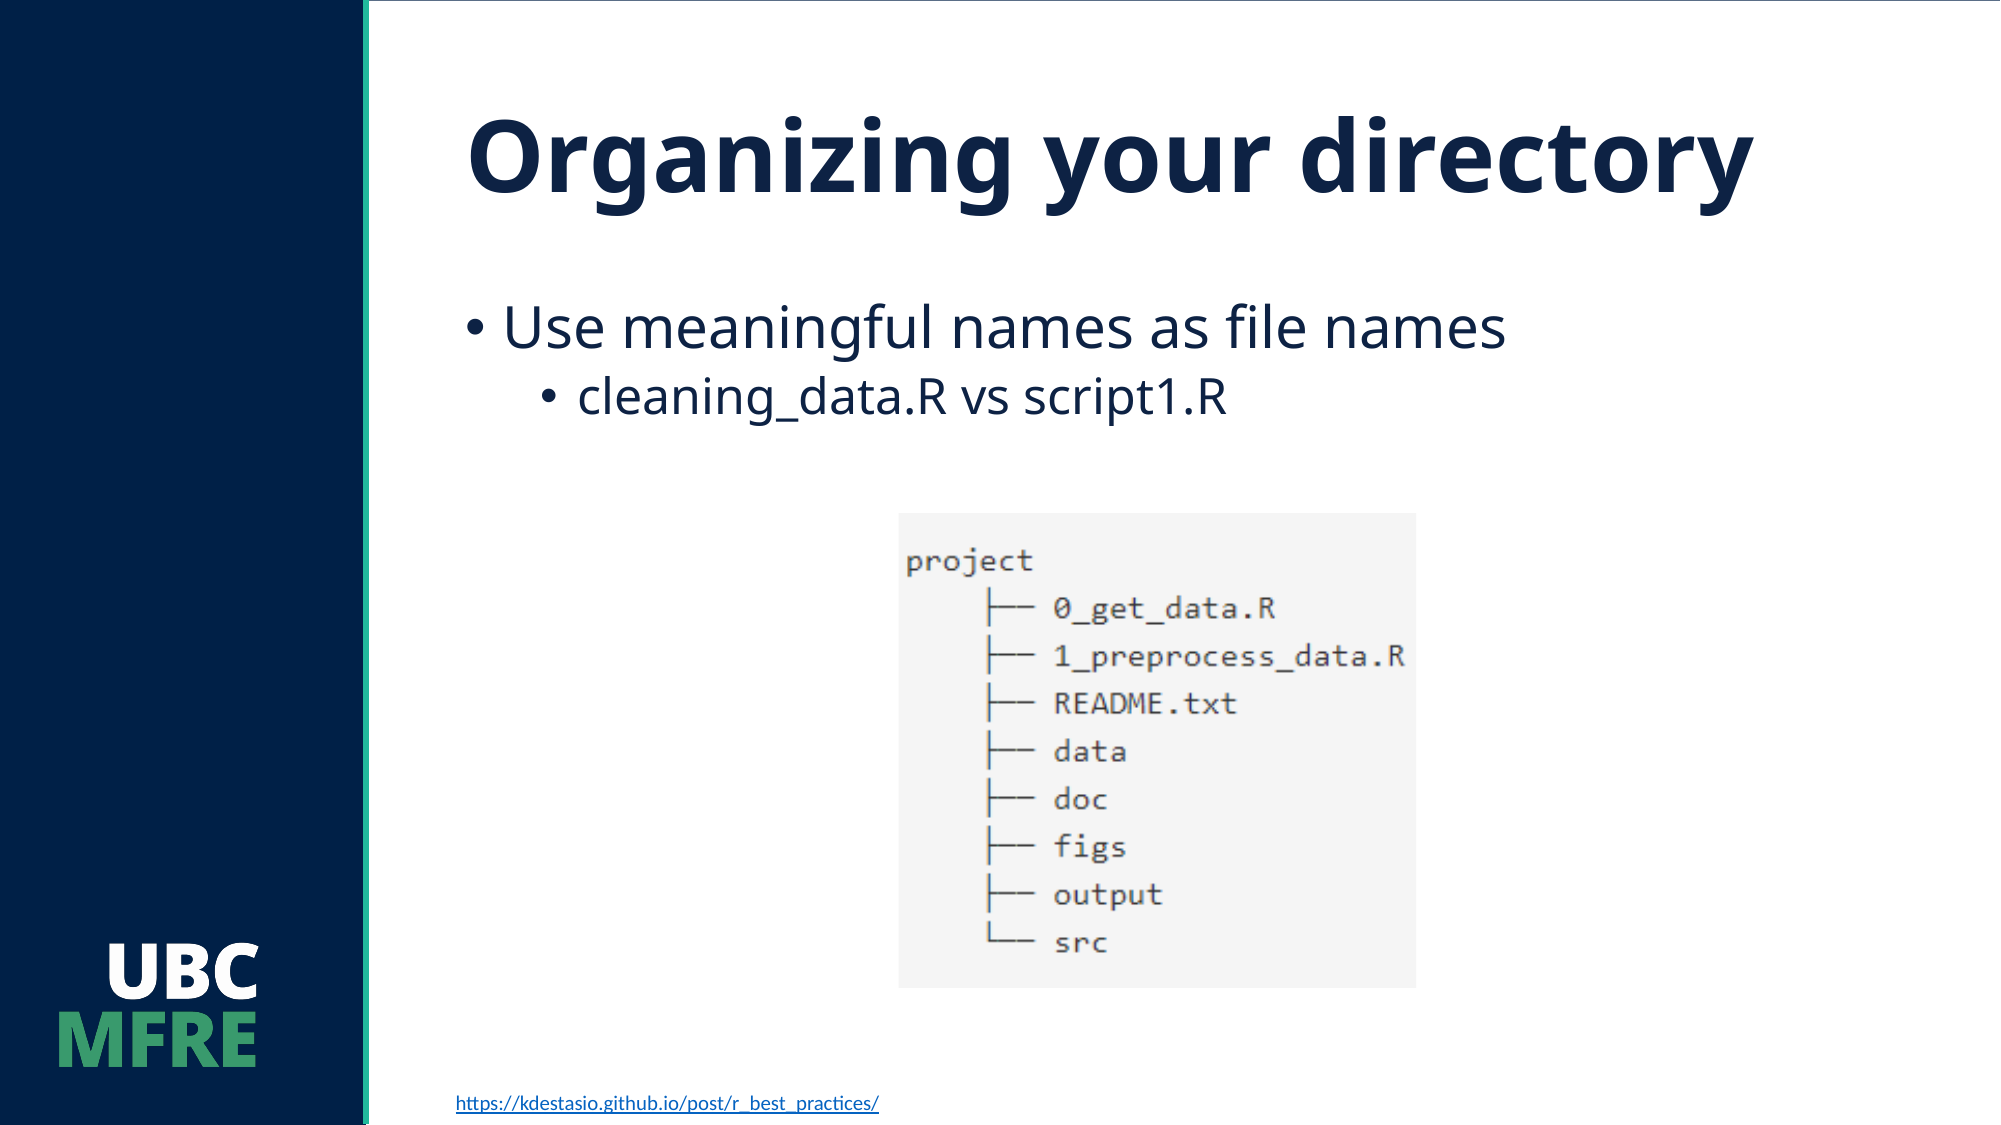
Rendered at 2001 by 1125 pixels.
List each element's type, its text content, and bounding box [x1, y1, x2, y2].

title Organizing your directory [450, 50, 1943, 269]
text_box https://kdestasio.github.io/post/r_best_practices/ [440, 1082, 895, 1123]
picture [37, 928, 279, 1083]
list Use meaningful names as file names cleaning_data.R vs script1.R [450, 290, 1943, 1083]
picture [898, 513, 1417, 988]
